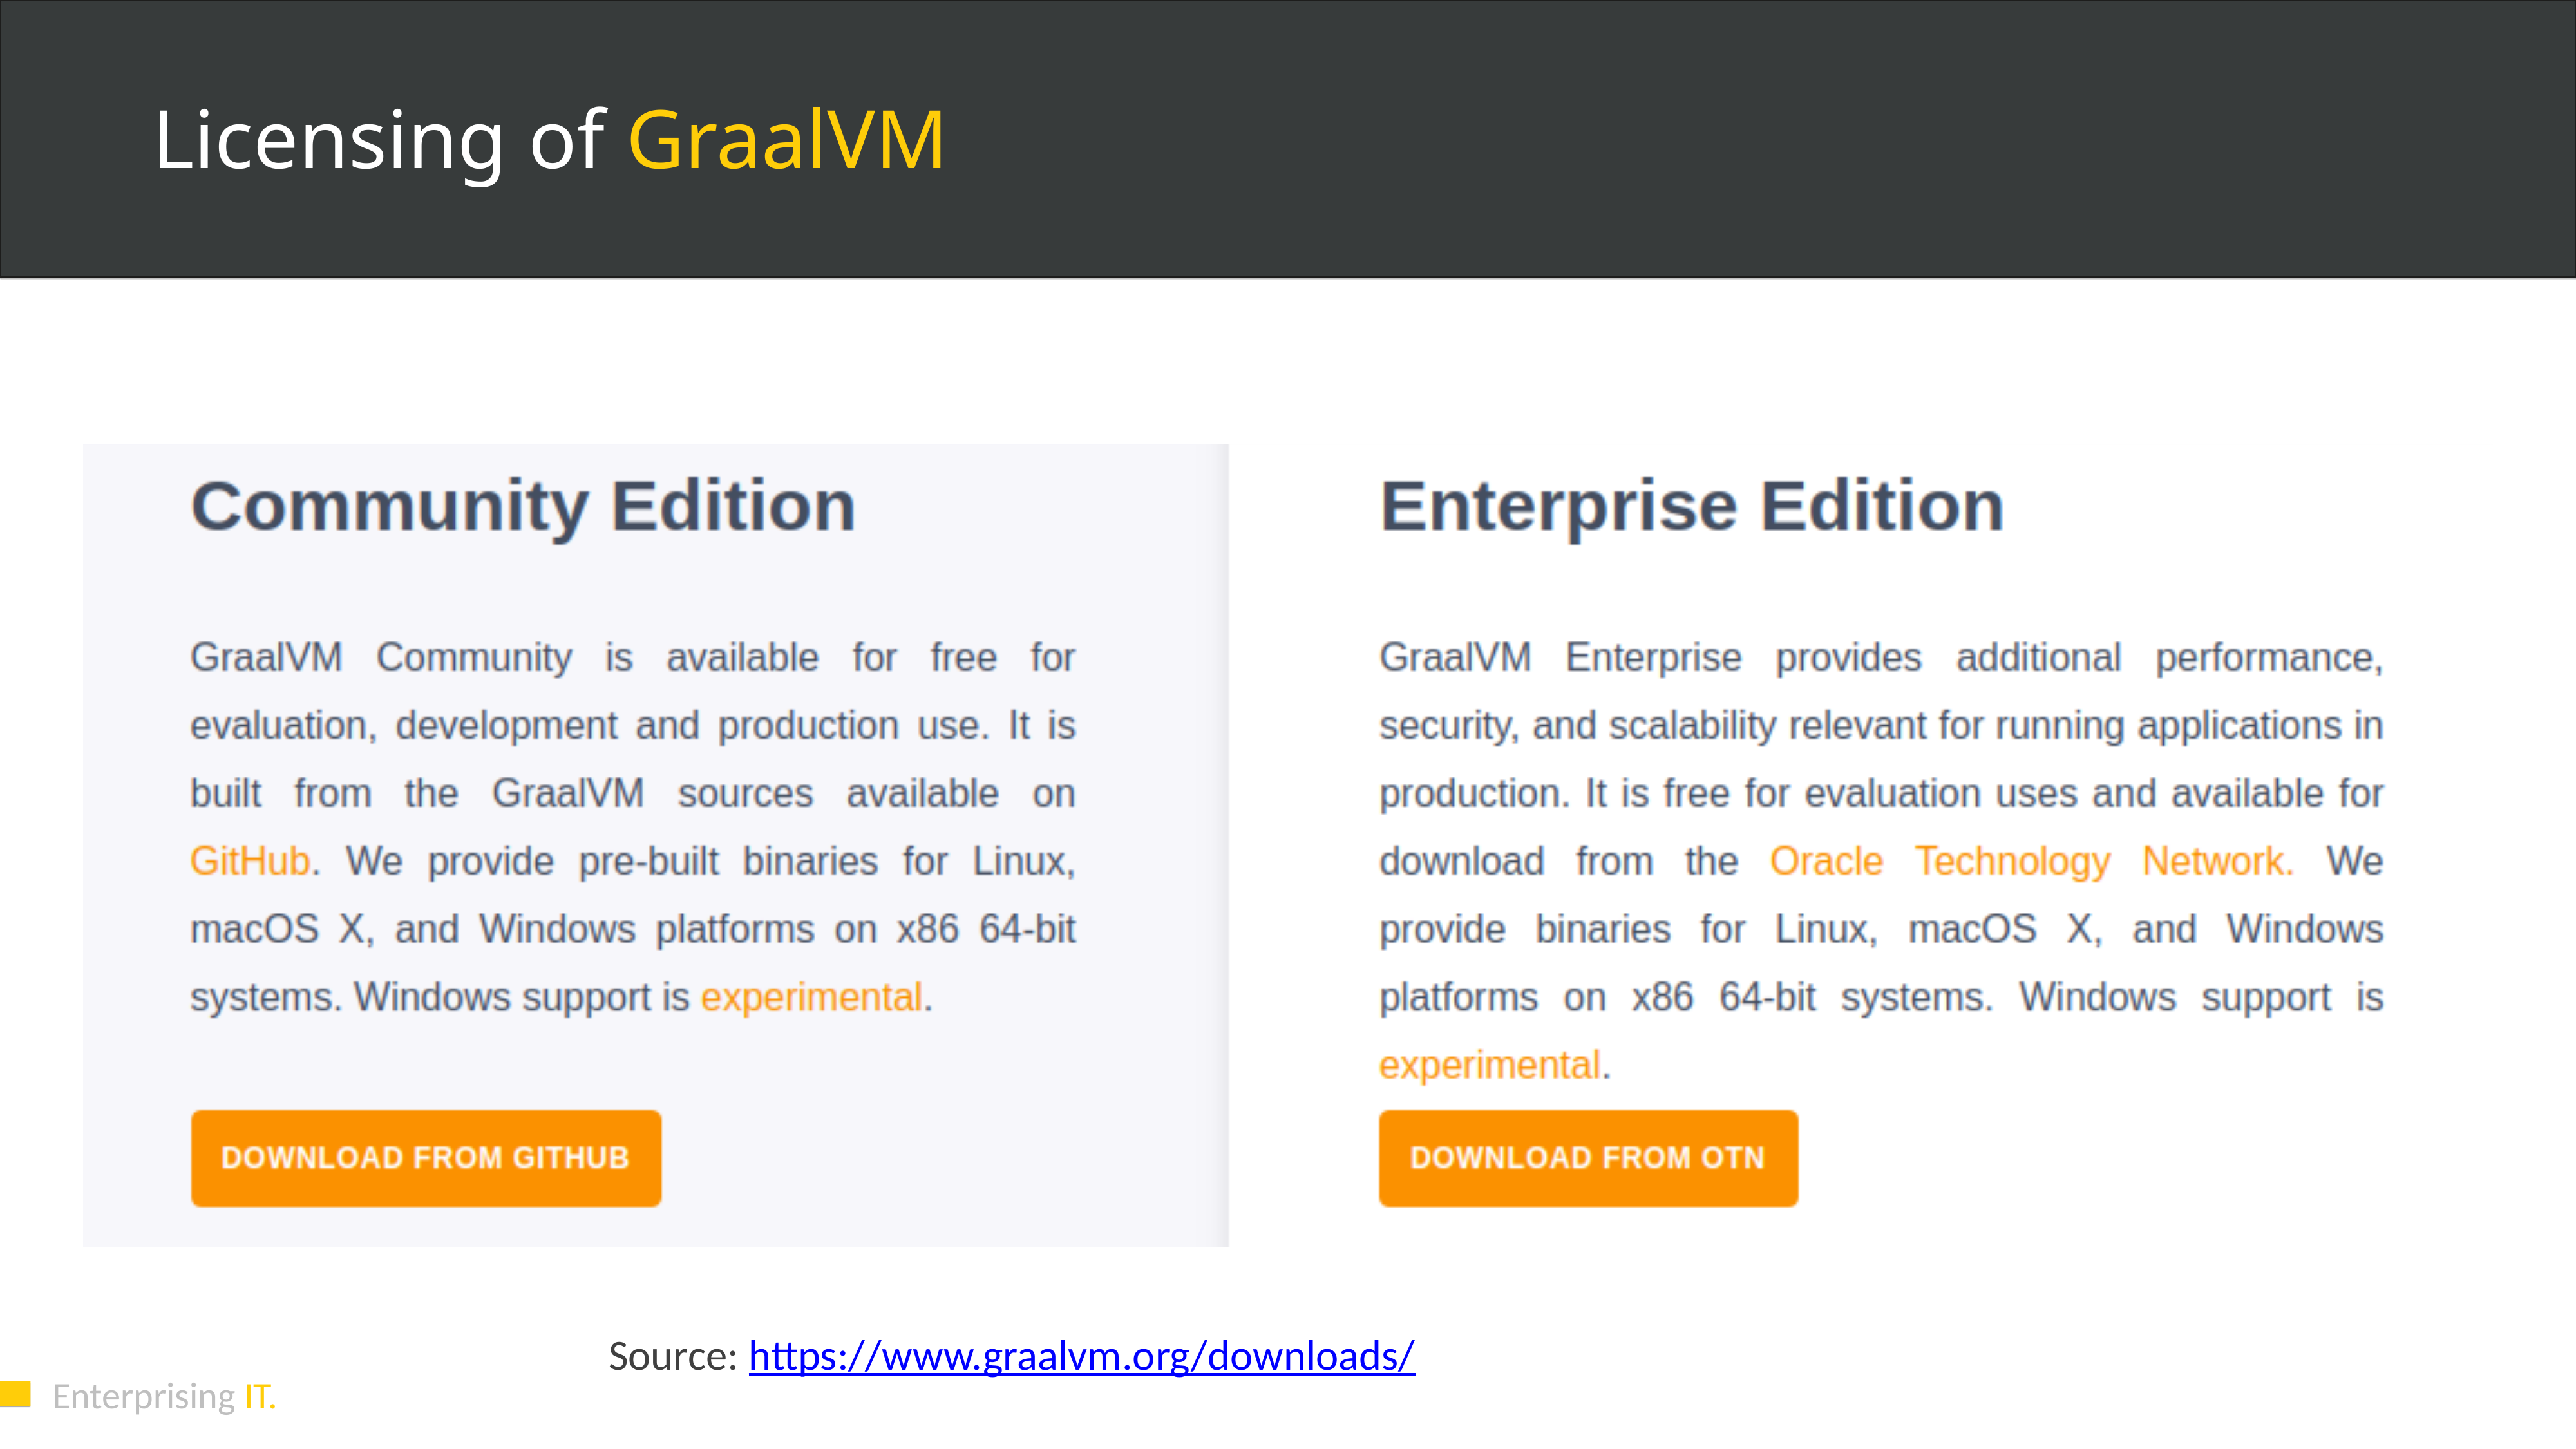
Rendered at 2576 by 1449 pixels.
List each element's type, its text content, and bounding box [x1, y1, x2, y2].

text_box Source: https://www.graalvm.org/downloads/ [608, 1327, 1806, 1448]
text_box Licensing of GraalVM [152, 33, 2421, 240]
picture [83, 444, 2493, 1247]
